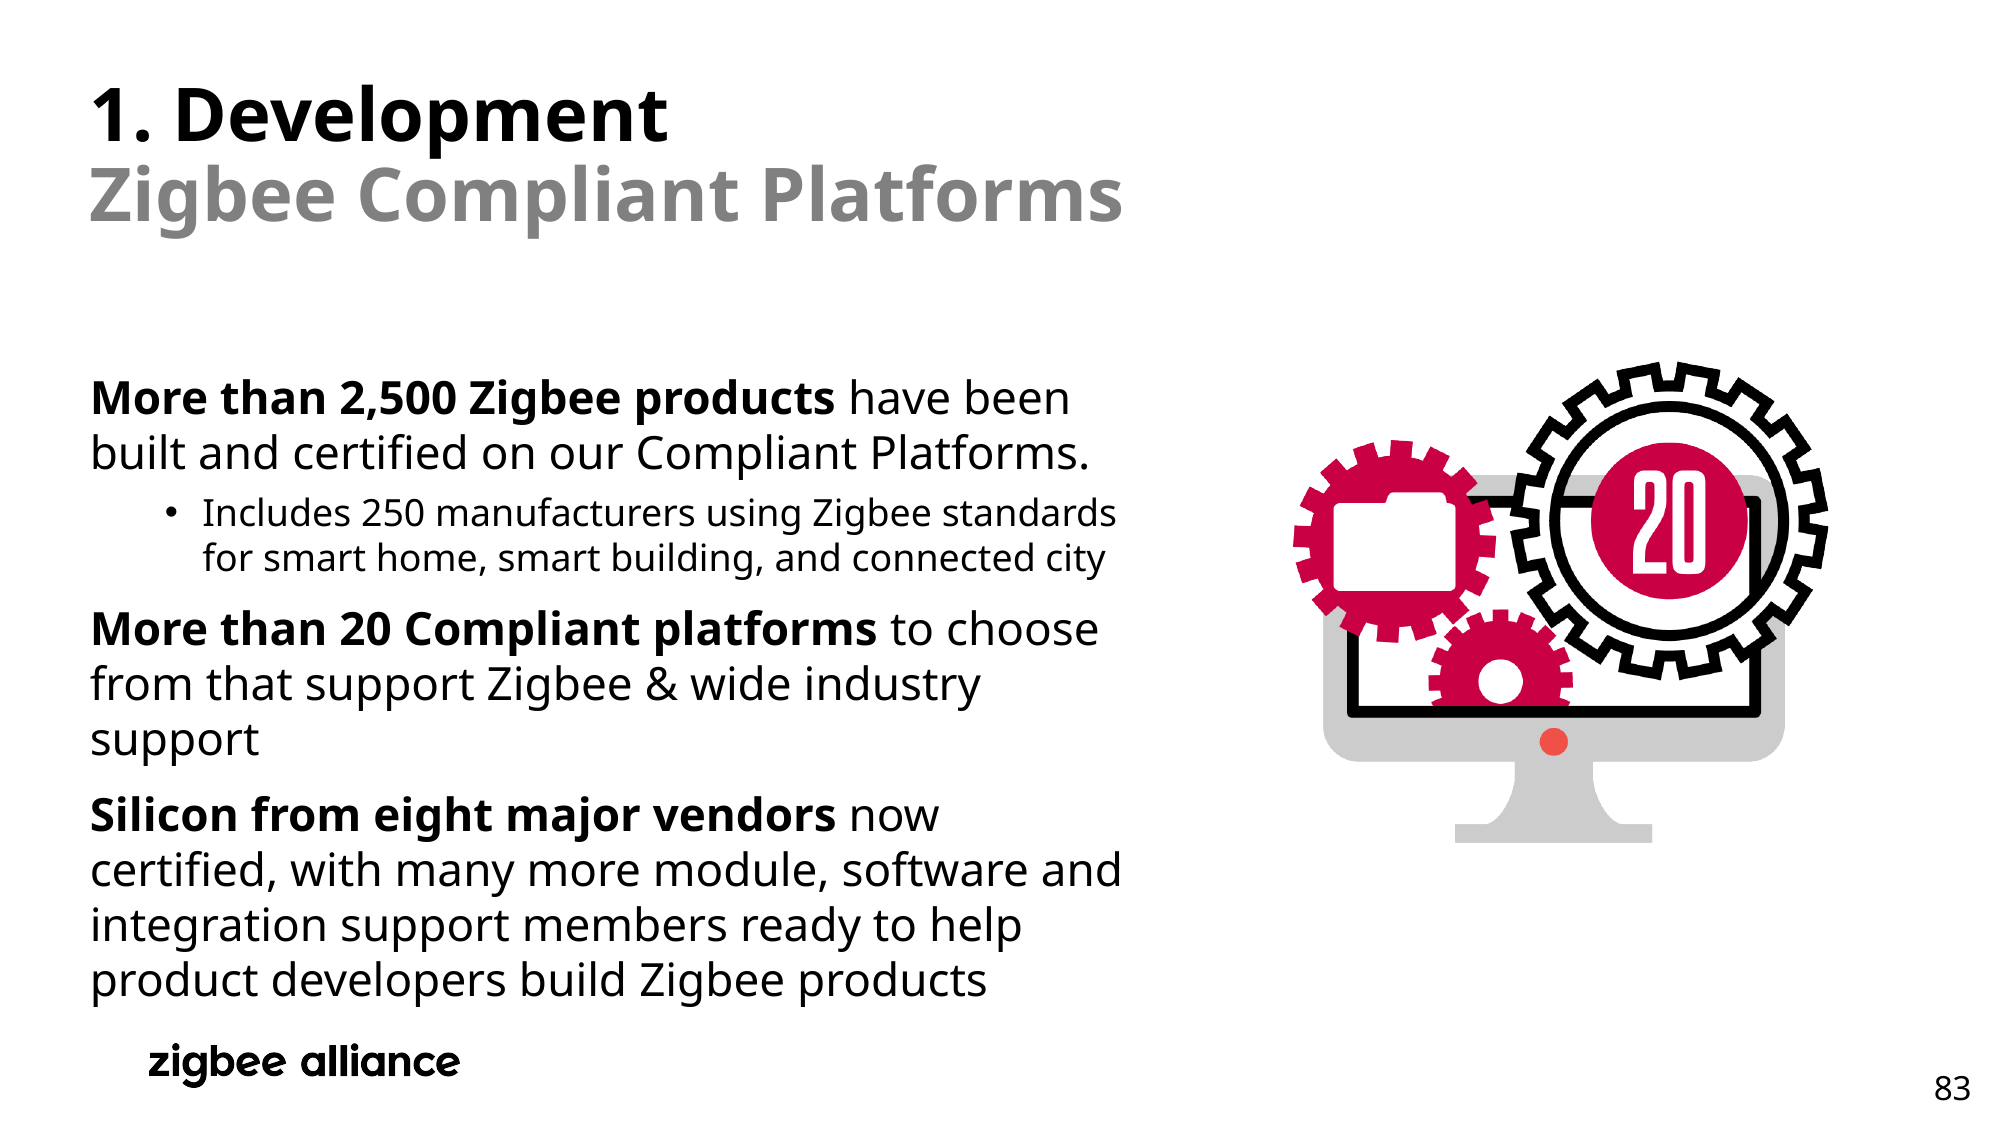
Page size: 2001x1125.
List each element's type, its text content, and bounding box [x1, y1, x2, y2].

picture [1292, 361, 1829, 843]
text_box 1. Development Zigbee Compliant Platforms [74, 68, 1978, 246]
text_box More than 2,500 Zigbee products have been built and certified on our Compliant Platforms. Includes 250 manufacturers using Zigbee standards for smart home, smart building, and connected city More than 20 Compliant platforms to choose from that support Zigbee & wide industry support Silicon from eight major vendors now certified, with many more module, software and integration support members ready to help product developers build Zigbee products [75, 361, 1139, 1125]
